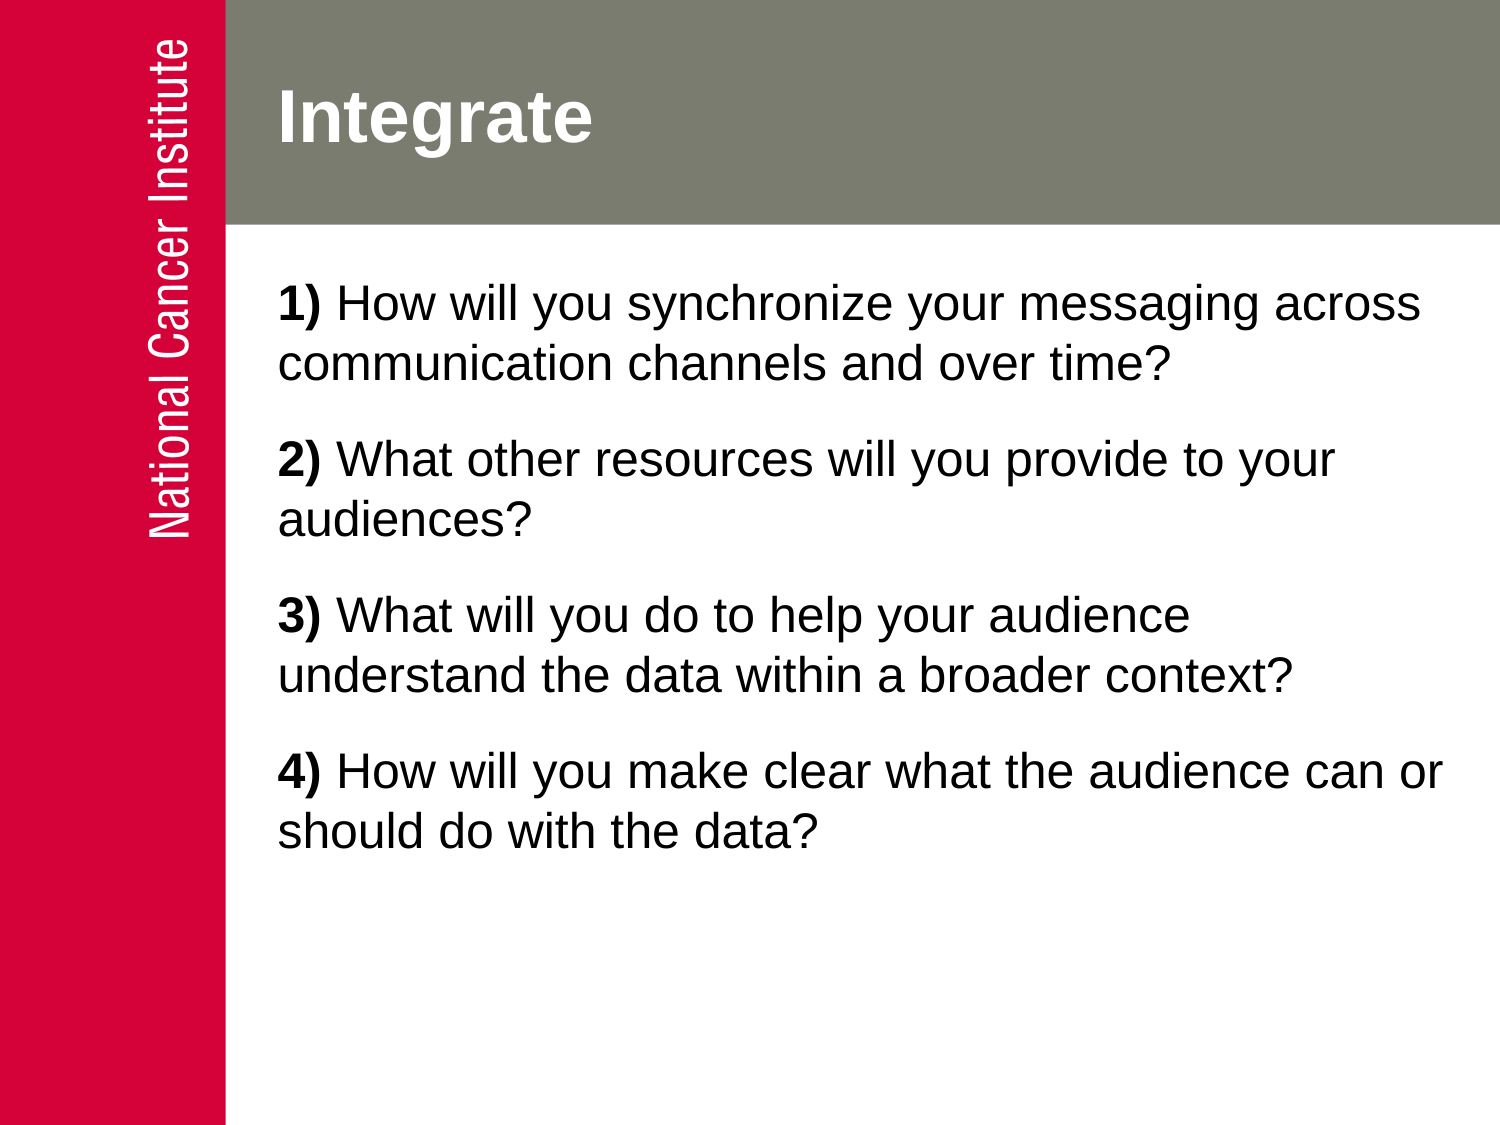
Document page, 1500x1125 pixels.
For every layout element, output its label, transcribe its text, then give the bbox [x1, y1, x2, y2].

title Integrate [262, 18, 1463, 207]
picture [0, 0, 1500, 1125]
list 1) How will you synchronize your messaging across communication channels and over time? 2) What other resources will you provide to your audiences? 3) What will you do to help your audience understand the data within a broader context? 4) How will you make clear what the audience can or should do with the data? [262, 262, 1463, 1074]
